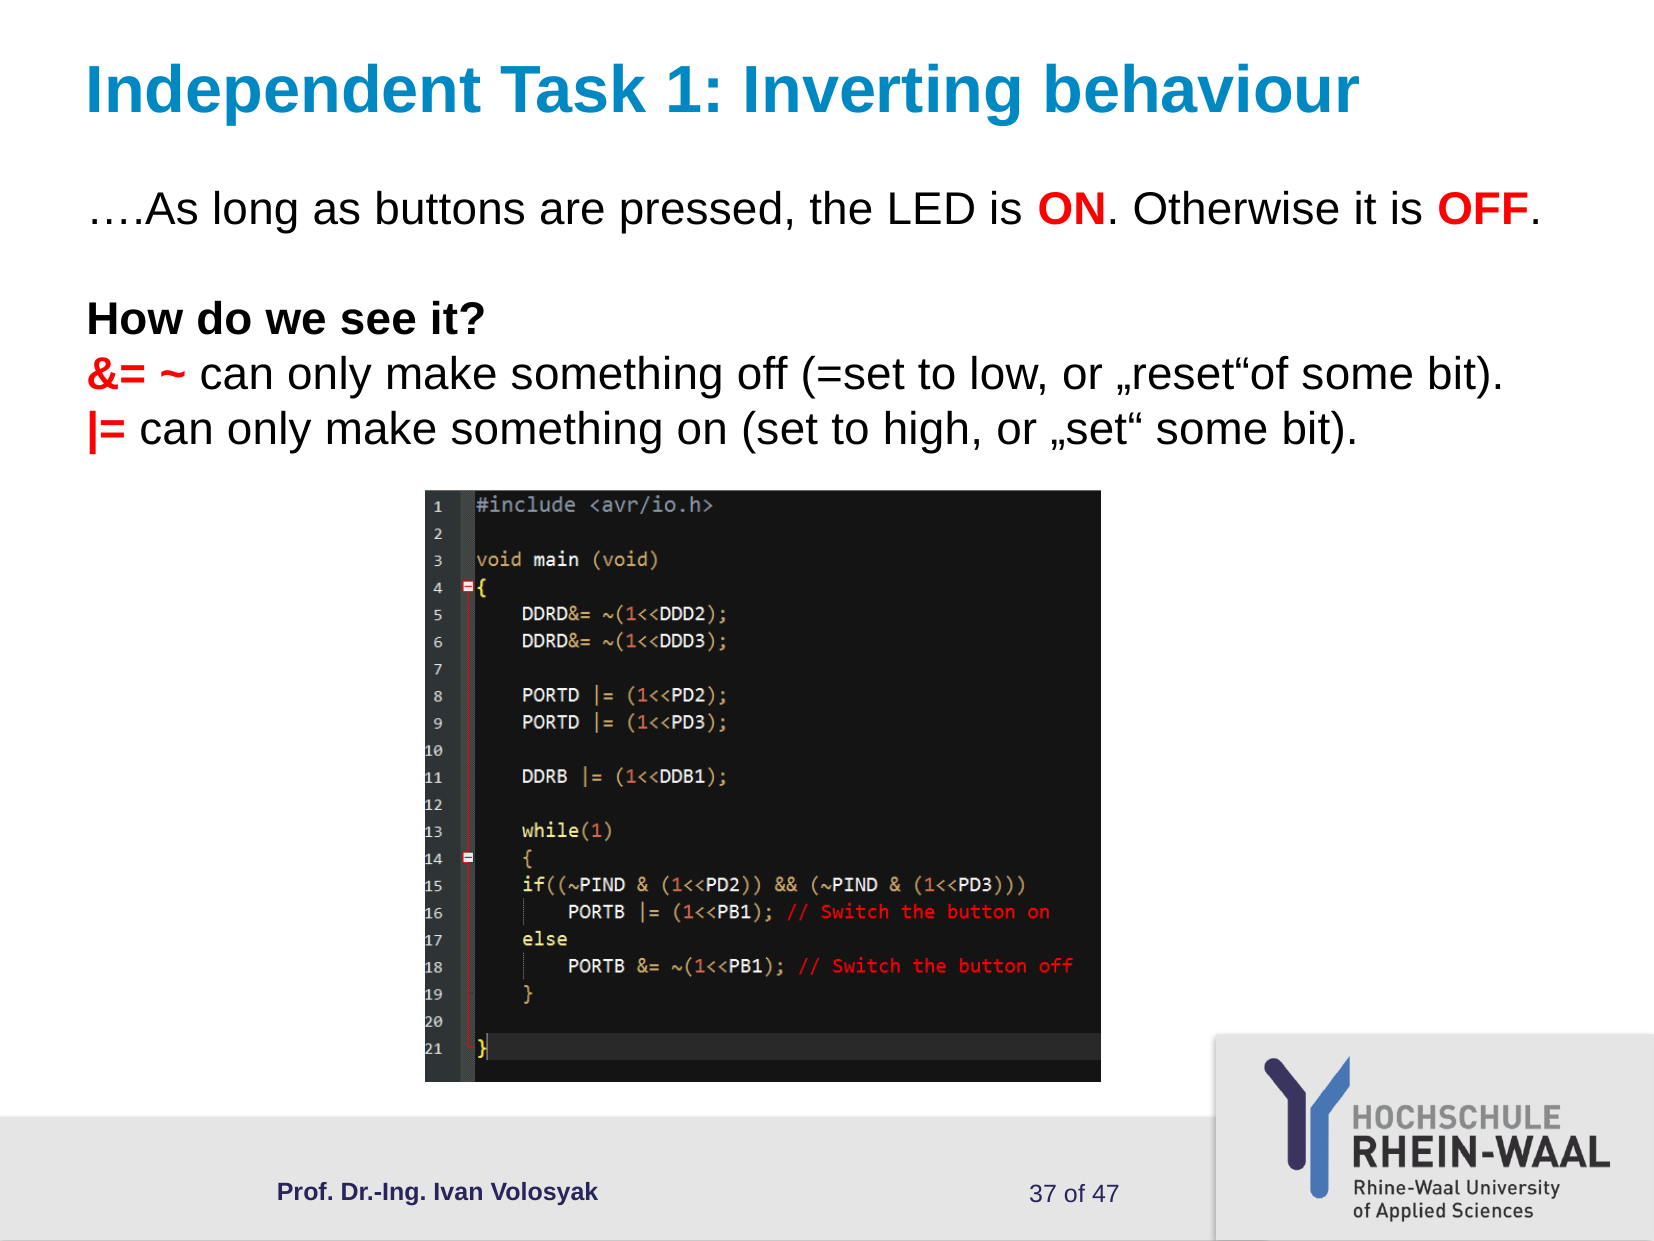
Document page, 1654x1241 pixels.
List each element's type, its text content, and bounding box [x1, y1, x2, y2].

picture [424, 489, 1101, 1083]
title Independent Task 1: Inverting behaviour [85, 0, 1575, 127]
picture [1239, 966, 1633, 1241]
subtitle ….As long as buttons are pressed, the LED is ON. Otherwise it is OFF. How do we see it? &= ~ can only make something off (=set to low, or „reset“of some bit). |= can only make something on (set to high, or „set“ some bit). [86, 178, 1575, 462]
footer Prof. Dr.-Ing. Ivan Volosyak [276, 1147, 990, 1214]
